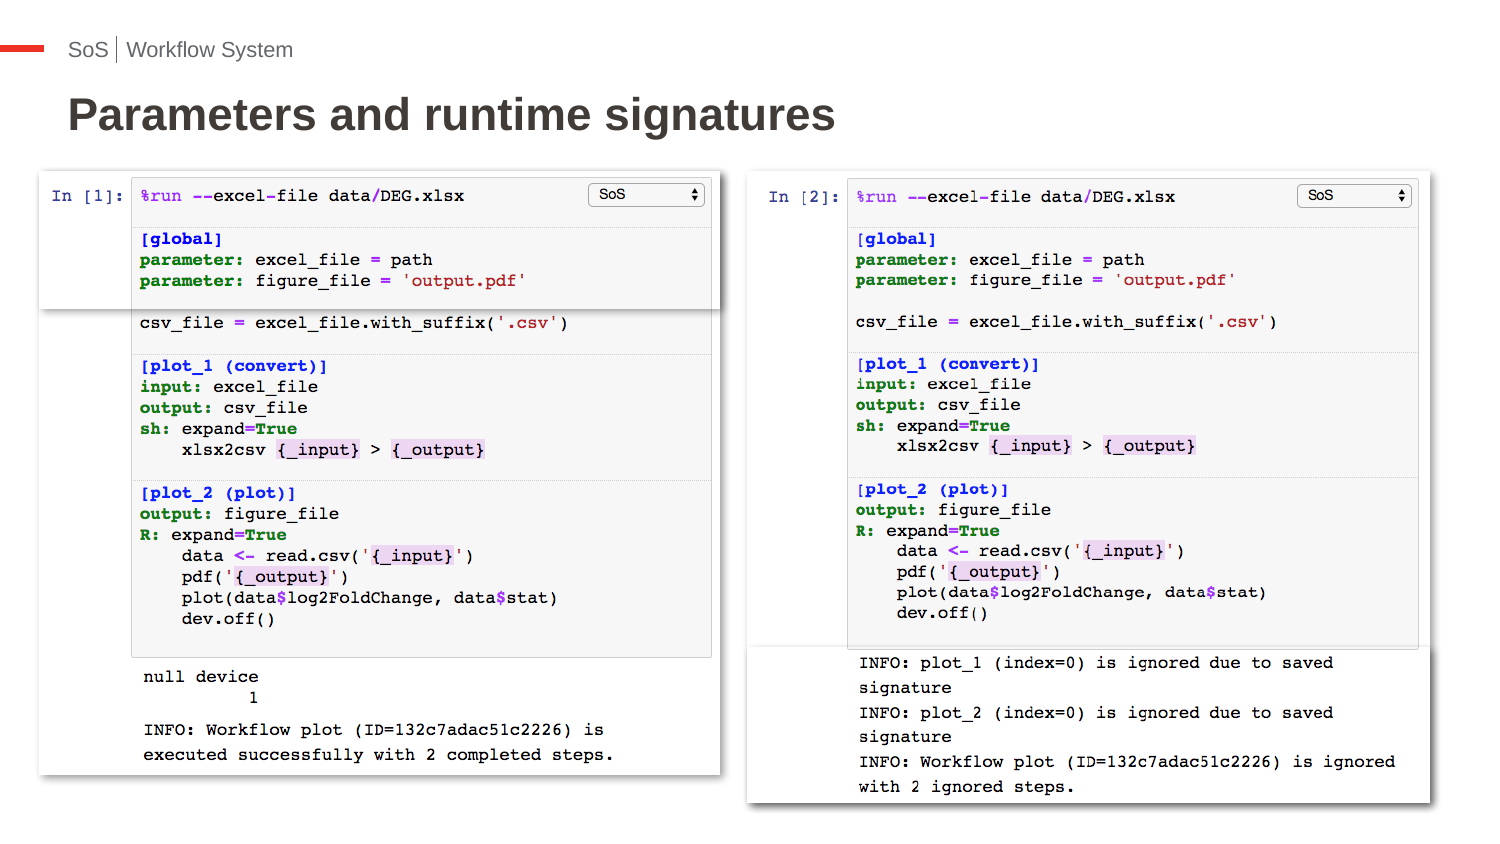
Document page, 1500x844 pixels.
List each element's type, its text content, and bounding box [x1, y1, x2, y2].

picture [39, 170, 720, 775]
list Workflow System [126, 35, 611, 62]
picture [747, 170, 1430, 804]
text_box [67, 84, 1433, 190]
